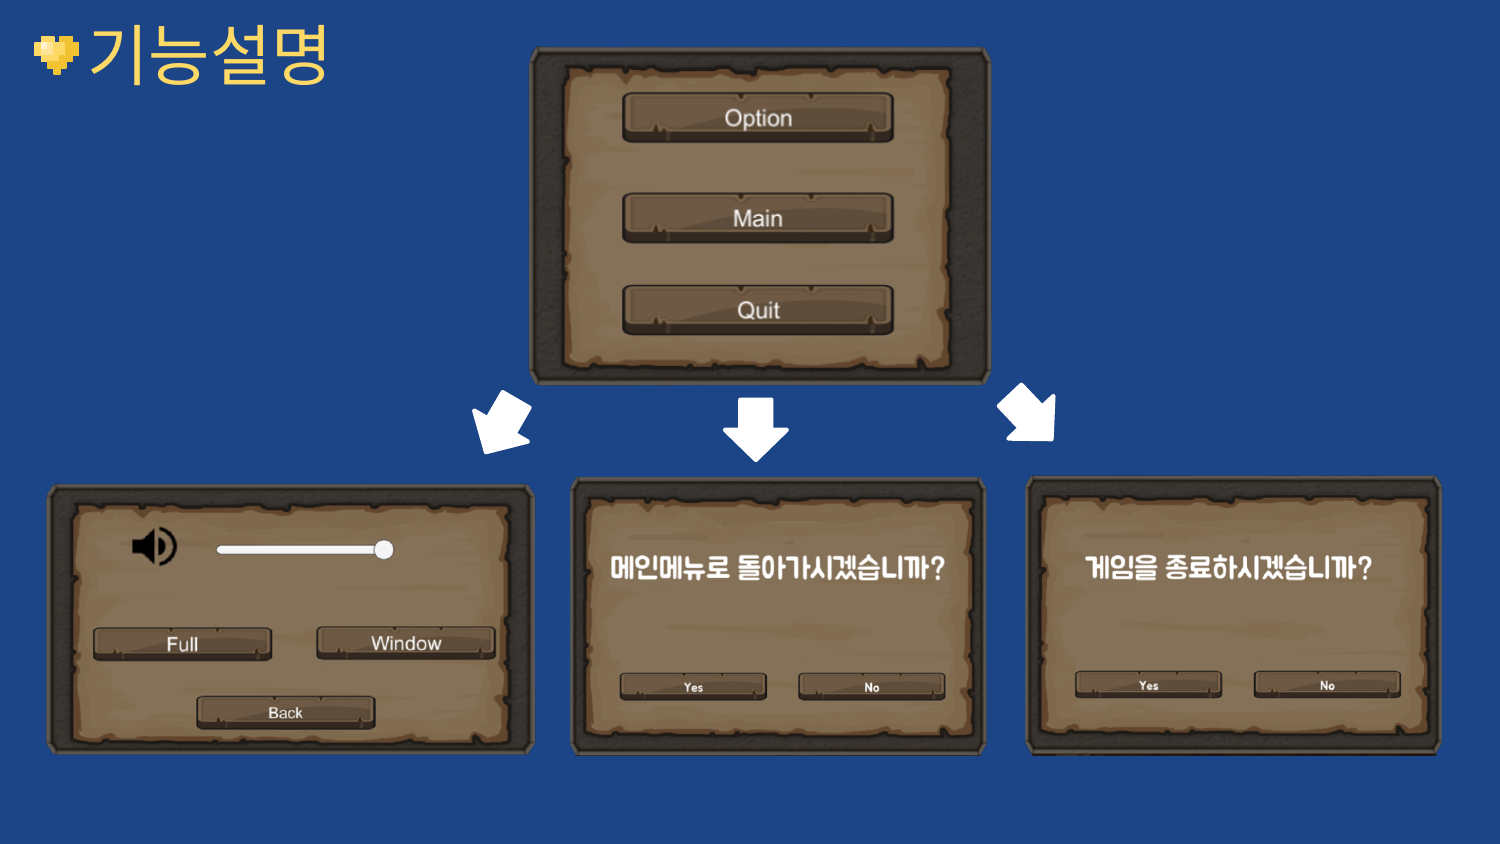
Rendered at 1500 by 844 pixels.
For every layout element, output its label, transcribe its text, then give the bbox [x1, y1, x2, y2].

title 기능설명 [72, 14, 762, 109]
picture [1014, 470, 1463, 757]
picture [521, 39, 1003, 393]
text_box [34, 36, 79, 75]
text_box [722, 399, 789, 463]
picture [41, 470, 539, 764]
text_box [996, 382, 1056, 442]
picture [565, 477, 988, 757]
text_box [472, 390, 532, 455]
